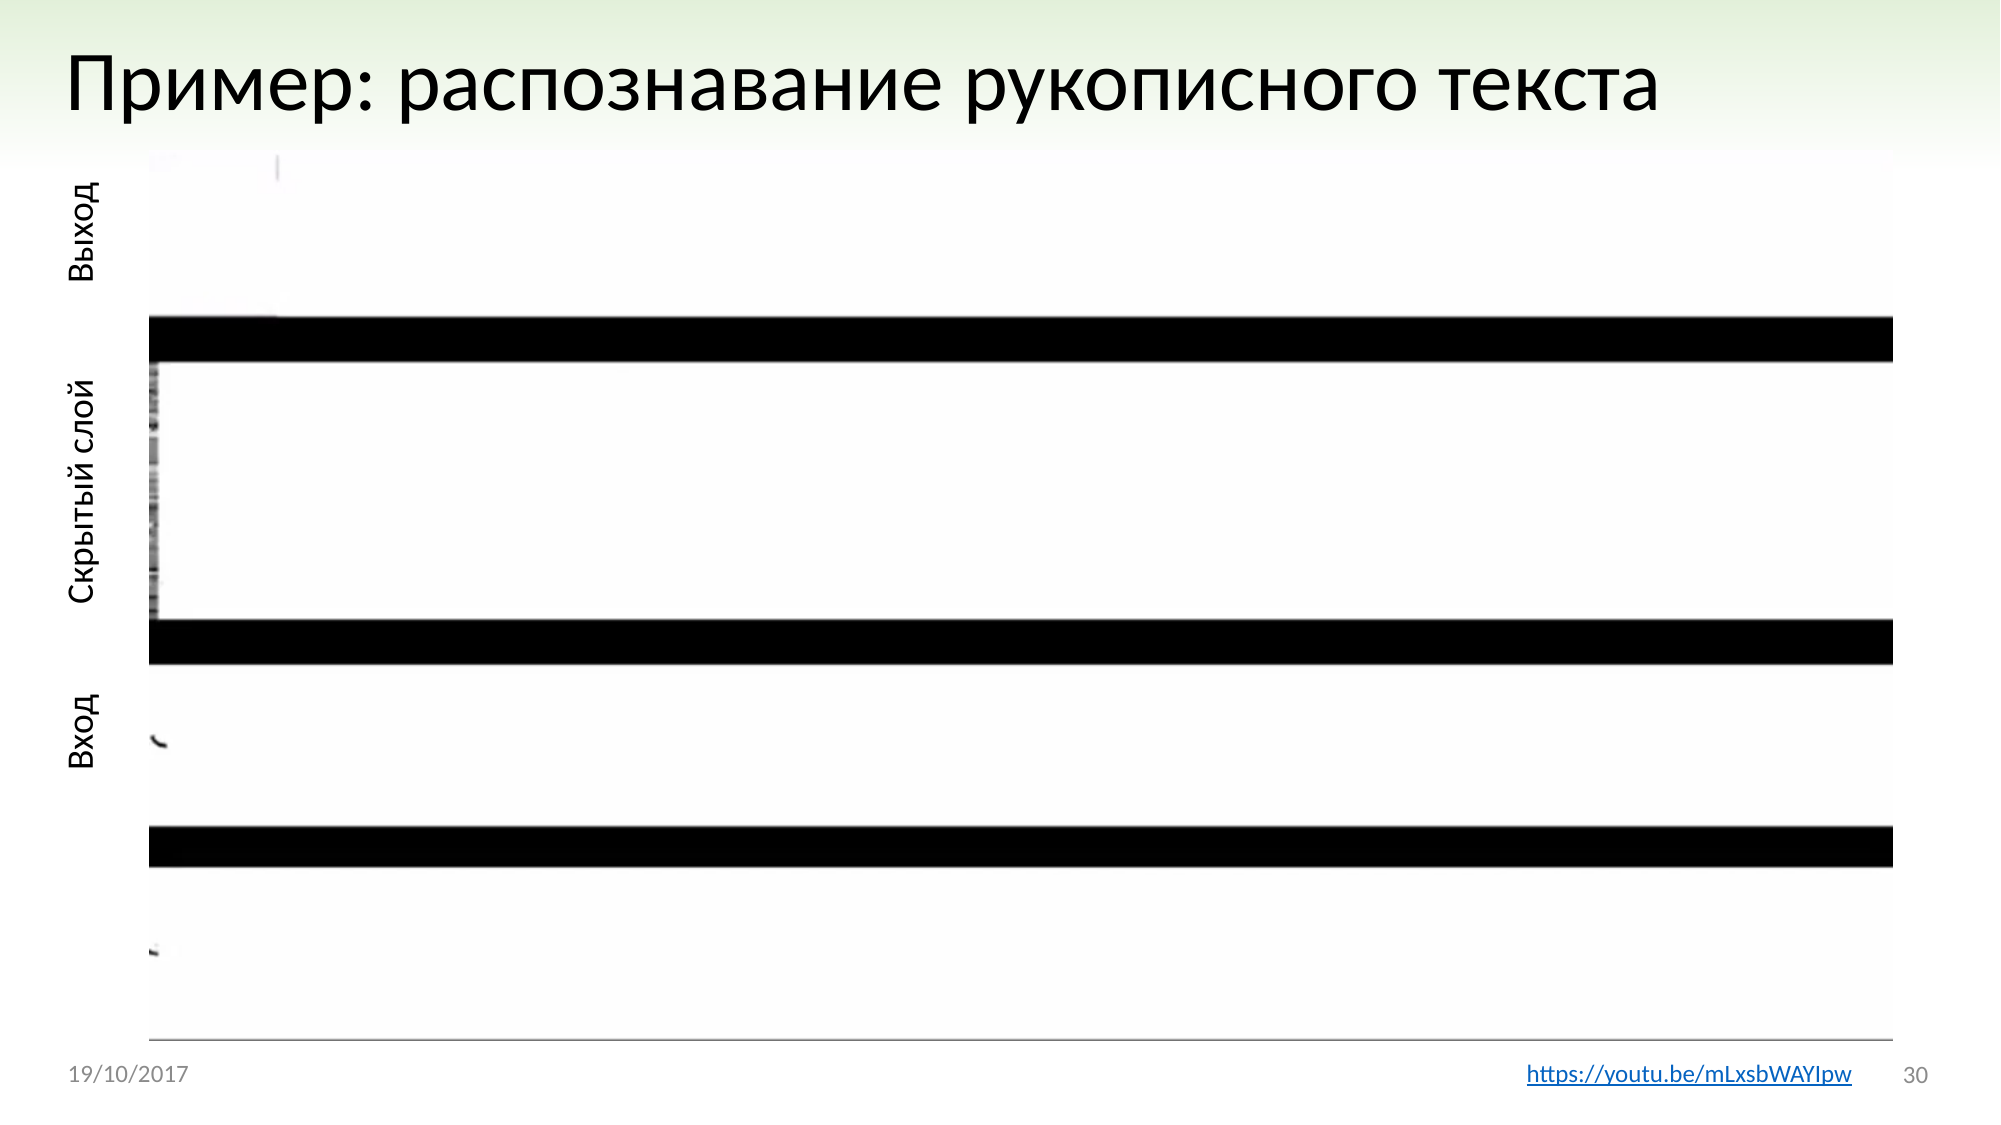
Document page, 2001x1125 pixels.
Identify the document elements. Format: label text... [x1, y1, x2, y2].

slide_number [52, 1042, 503, 1103]
text_box Вход [48, 693, 124, 786]
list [148, 149, 1894, 1042]
slide_number 30 [1493, 1044, 1944, 1104]
text_box Выход [48, 181, 124, 299]
title Пример: распознавание рукописного текста [50, 28, 1943, 137]
text_box https://youtu.be/mLxsbWAYIpw [1511, 1049, 1868, 1095]
text_box Скрытый слой [48, 376, 124, 620]
